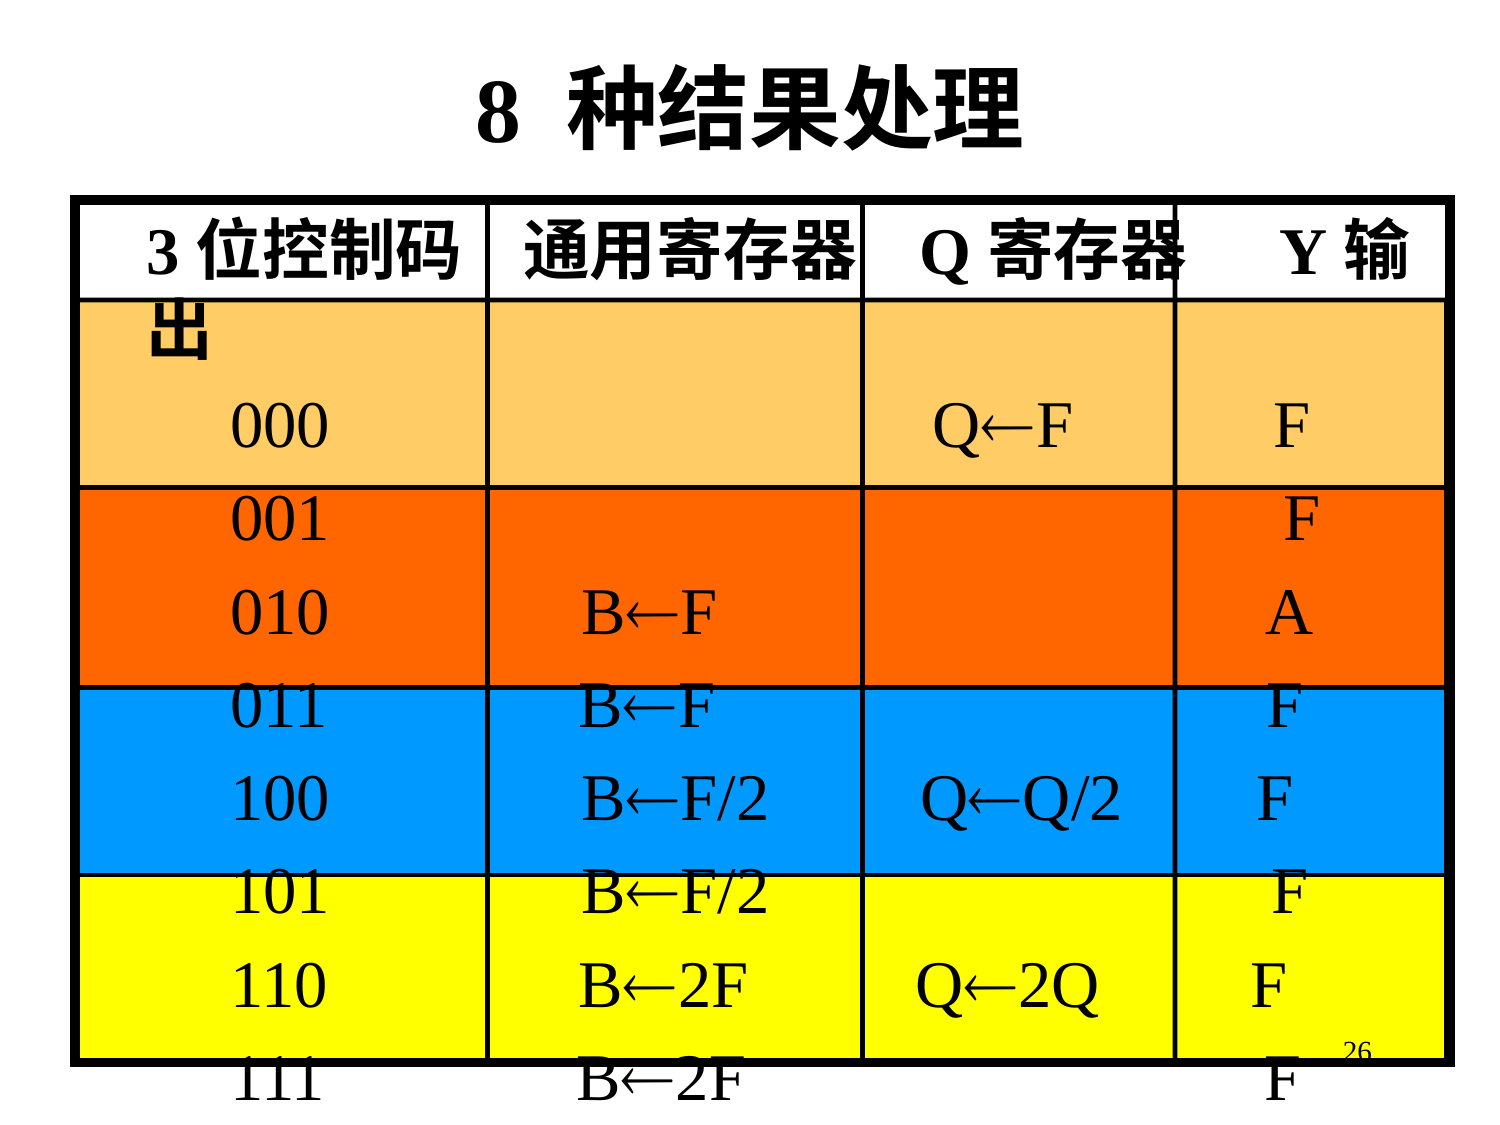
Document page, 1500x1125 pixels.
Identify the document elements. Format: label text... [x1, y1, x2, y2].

list 3位控制码 通用寄存器 Q寄存器 Y输出 000 QF F 001 F 010 BF A 011 BF F 100 BF/2 QQ/2 F 101 BF/2 F 110 B2F Q2Q F 111 B2F F [1175, 200, 1450, 300]
list 3位控制码 通用寄存器 Q寄存器 Y输出 000 QF F 001 F 010 BF A 011 BF F 100 BF/2 QQ/2 F 101 BF/2 F 110 B2F Q2Q F 111 B2F F [863, 200, 1174, 300]
title 8 种结果处理 [112, 50, 1388, 163]
list 3位控制码 通用寄存器 Q寄存器 Y输出 000 QF F 001 F 010 BF A 011 BF F 100 BF/2 QQ/2 F 101 BF/2 F 110 B2F Q2Q F 111 B2F F [863, 301, 1450, 1063]
list 3位控制码 通用寄存器 Q寄存器 Y输出 000 QF F 001 F 010 BF A 011 BF F 100 BF/2 QQ/2 F 101 BF/2 F 110 B2F Q2Q F 111 B2F F [75, 301, 487, 1063]
list 3位控制码 通用寄存器 Q寄存器 Y输出 000 QF F 001 F 010 BF A 011 BF F 100 BF/2 QQ/2 F 101 BF/2 F 110 B2F Q2Q F 111 B2F F [488, 200, 862, 300]
slide_number 26 [1074, 1025, 1388, 1100]
list 3位控制码 通用寄存器 Q寄存器 Y输出 000 QF F 001 F 010 BF A 011 BF F 100 BF/2 QQ/2 F 101 BF/2 F 110 B2F Q2Q F 111 B2F F [488, 301, 862, 1063]
list 3位控制码 通用寄存器 Q寄存器 Y输出 000 QF F 001 F 010 BF A 011 BF F 100 BF/2 QQ/2 F 101 BF/2 F 110 B2F Q2Q F 111 B2F F [75, 200, 487, 300]
